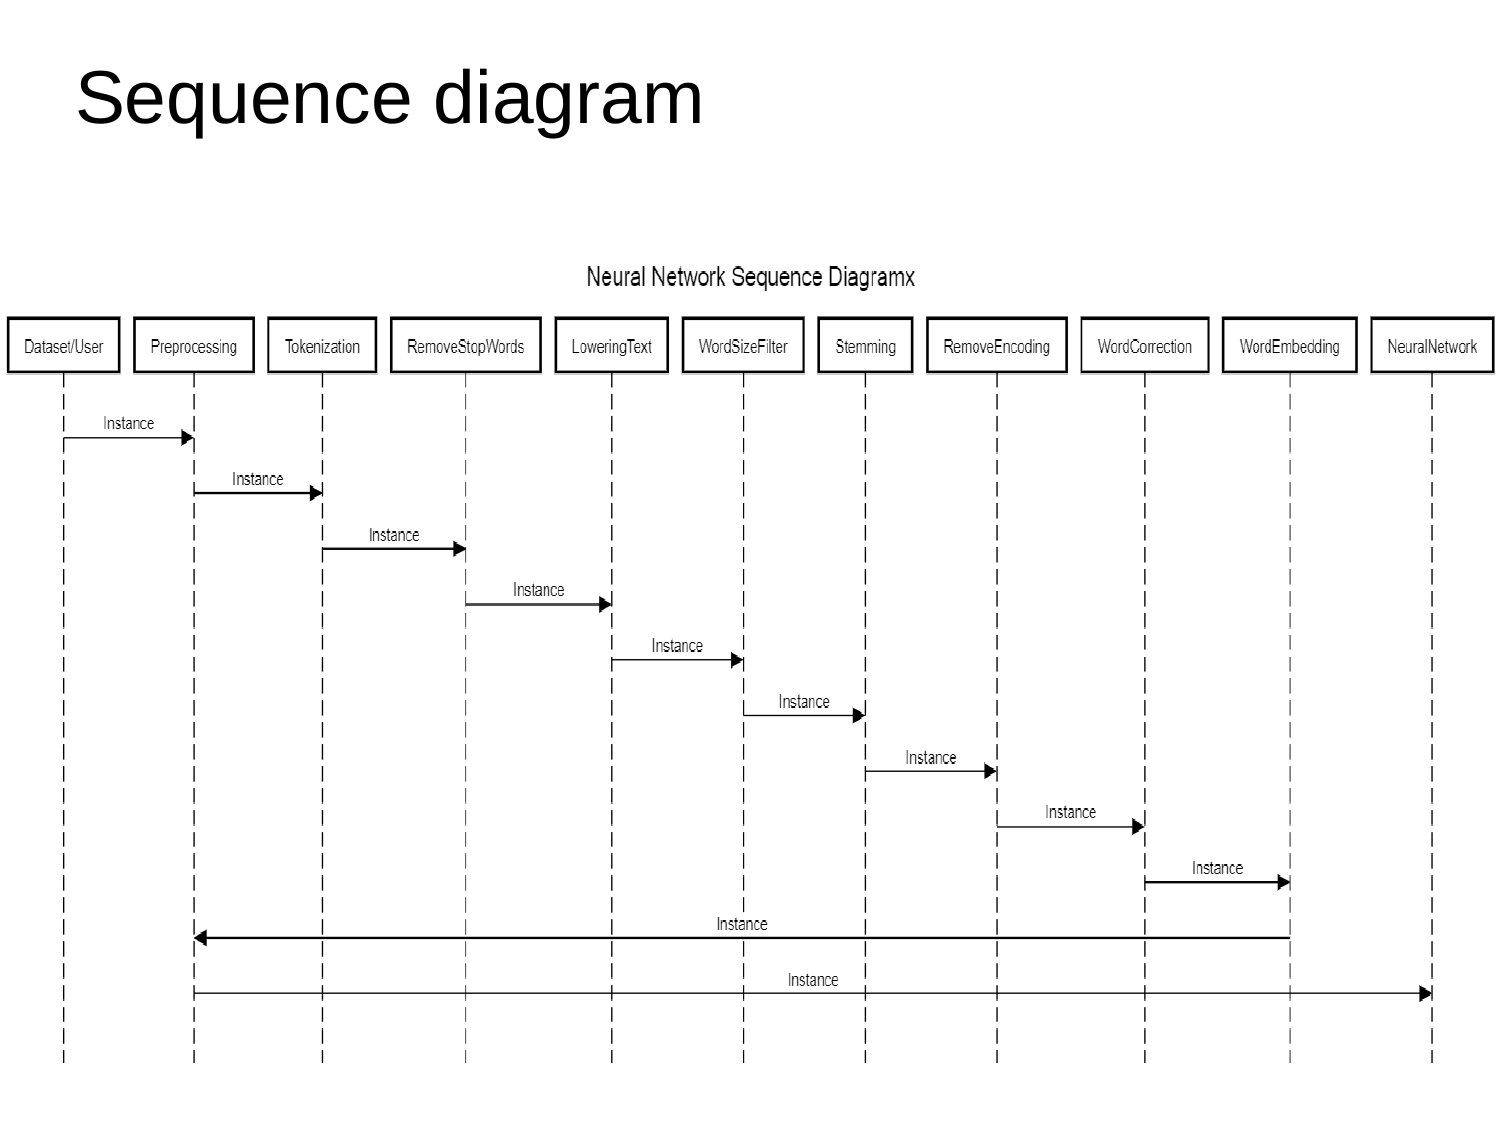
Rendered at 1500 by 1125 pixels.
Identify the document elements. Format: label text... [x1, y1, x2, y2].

picture [0, 256, 1500, 1063]
text_box Sequence diagram [74, 44, 1425, 233]
